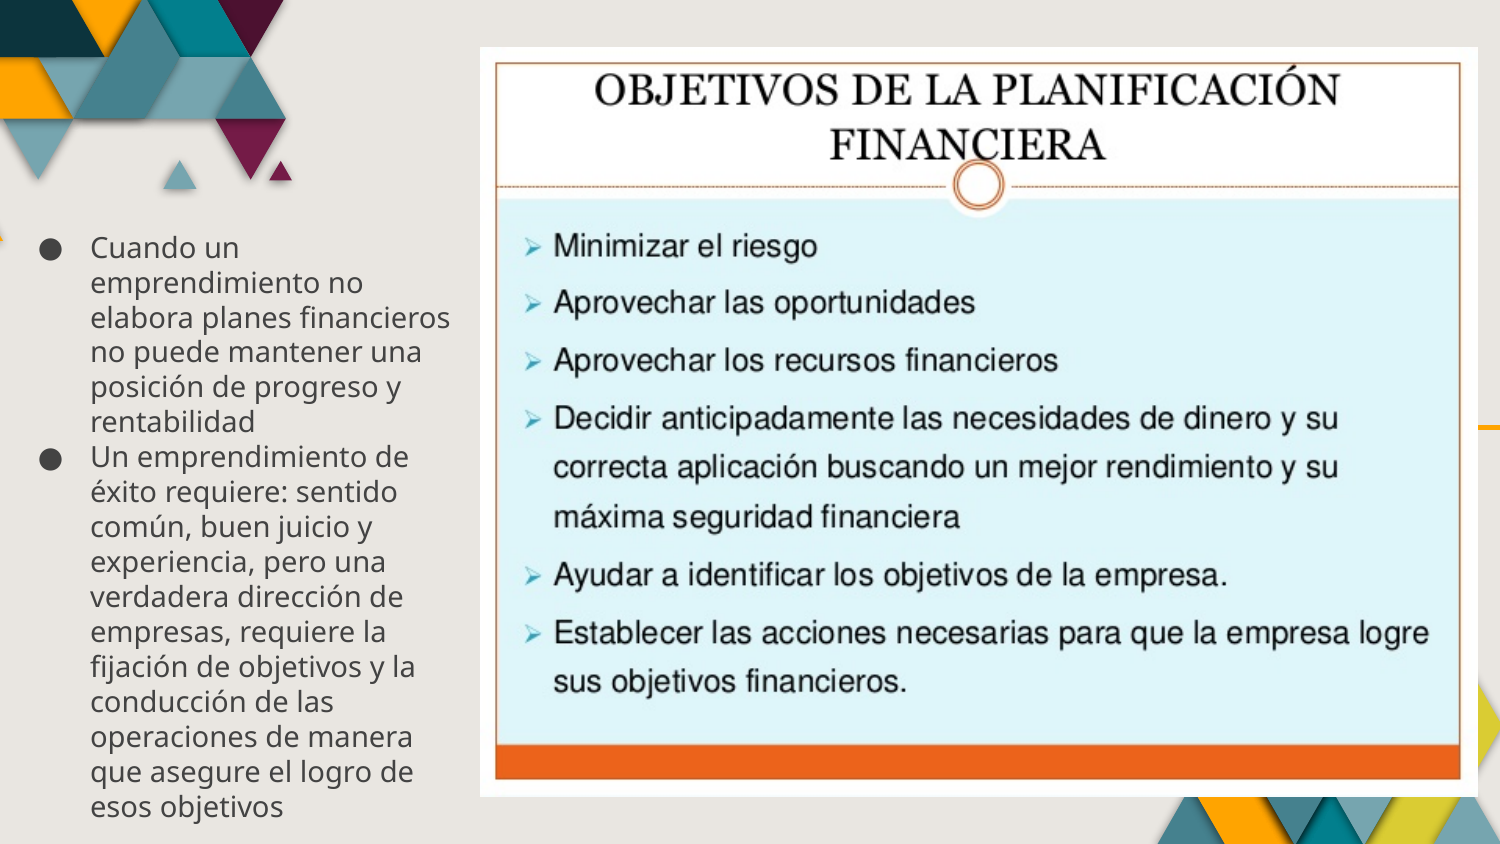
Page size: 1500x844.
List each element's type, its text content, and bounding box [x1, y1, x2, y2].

subtitle Cuando un emprendimiento no elabora planes financieros no puede mantener una posición de progreso y rentabilidad Un emprendimiento de éxito requiere: sentido común, buen juicio y experiencia, pero una verdadera dirección de empresas, requiere la fijación de objetivos y la conducción de las operaciones de manera que asegure el logro de esos objetivos [0, 213, 475, 684]
picture [480, 47, 1478, 797]
